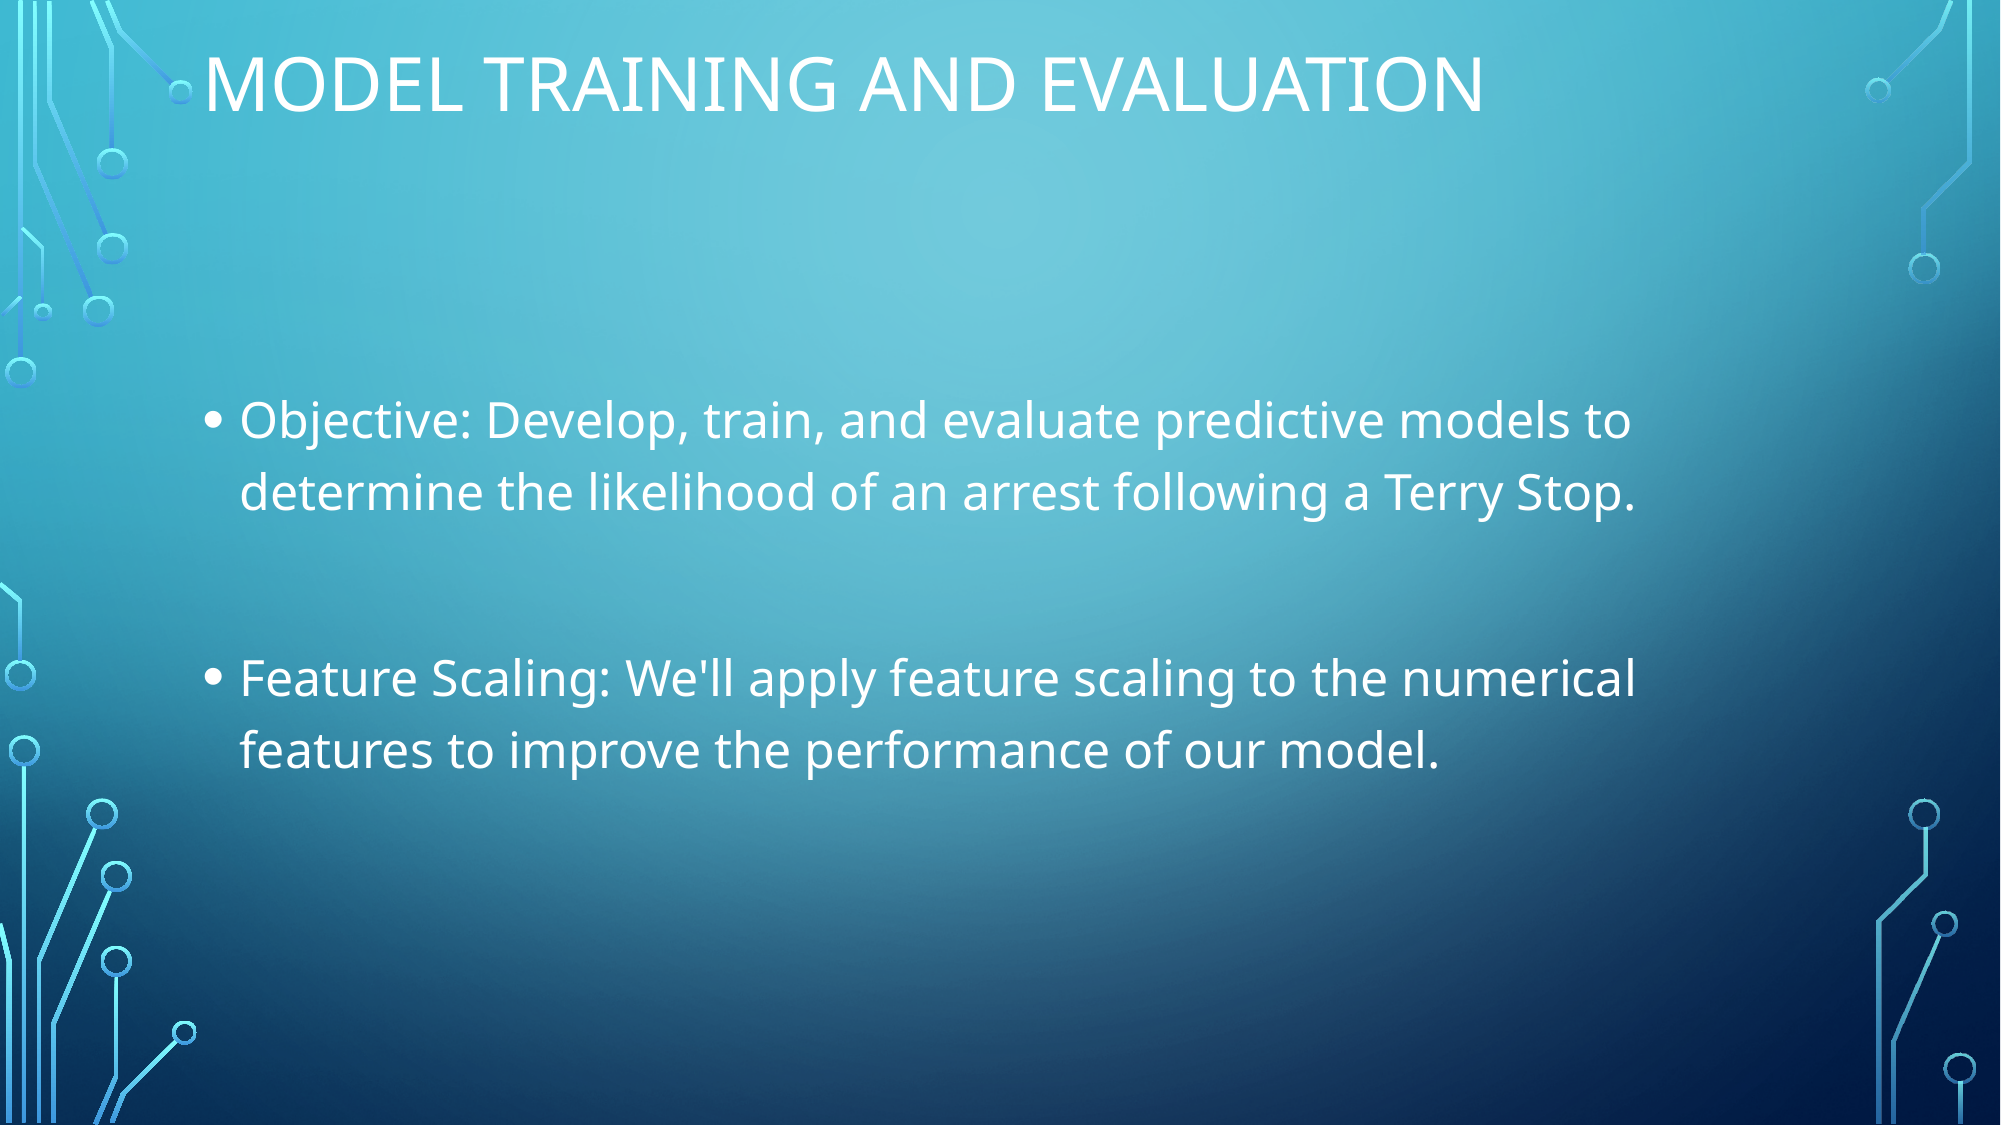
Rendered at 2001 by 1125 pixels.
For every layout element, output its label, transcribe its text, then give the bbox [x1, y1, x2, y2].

list Objective: Develop, train, and evaluate predictive models to determine the likelihood of an arrest following a Terry Stop. Feature Scaling: We'll apply feature scaling to the numerical features to improve the performance of our model. [187, 369, 1813, 950]
title Model Training and Evaluation [187, 0, 1813, 175]
